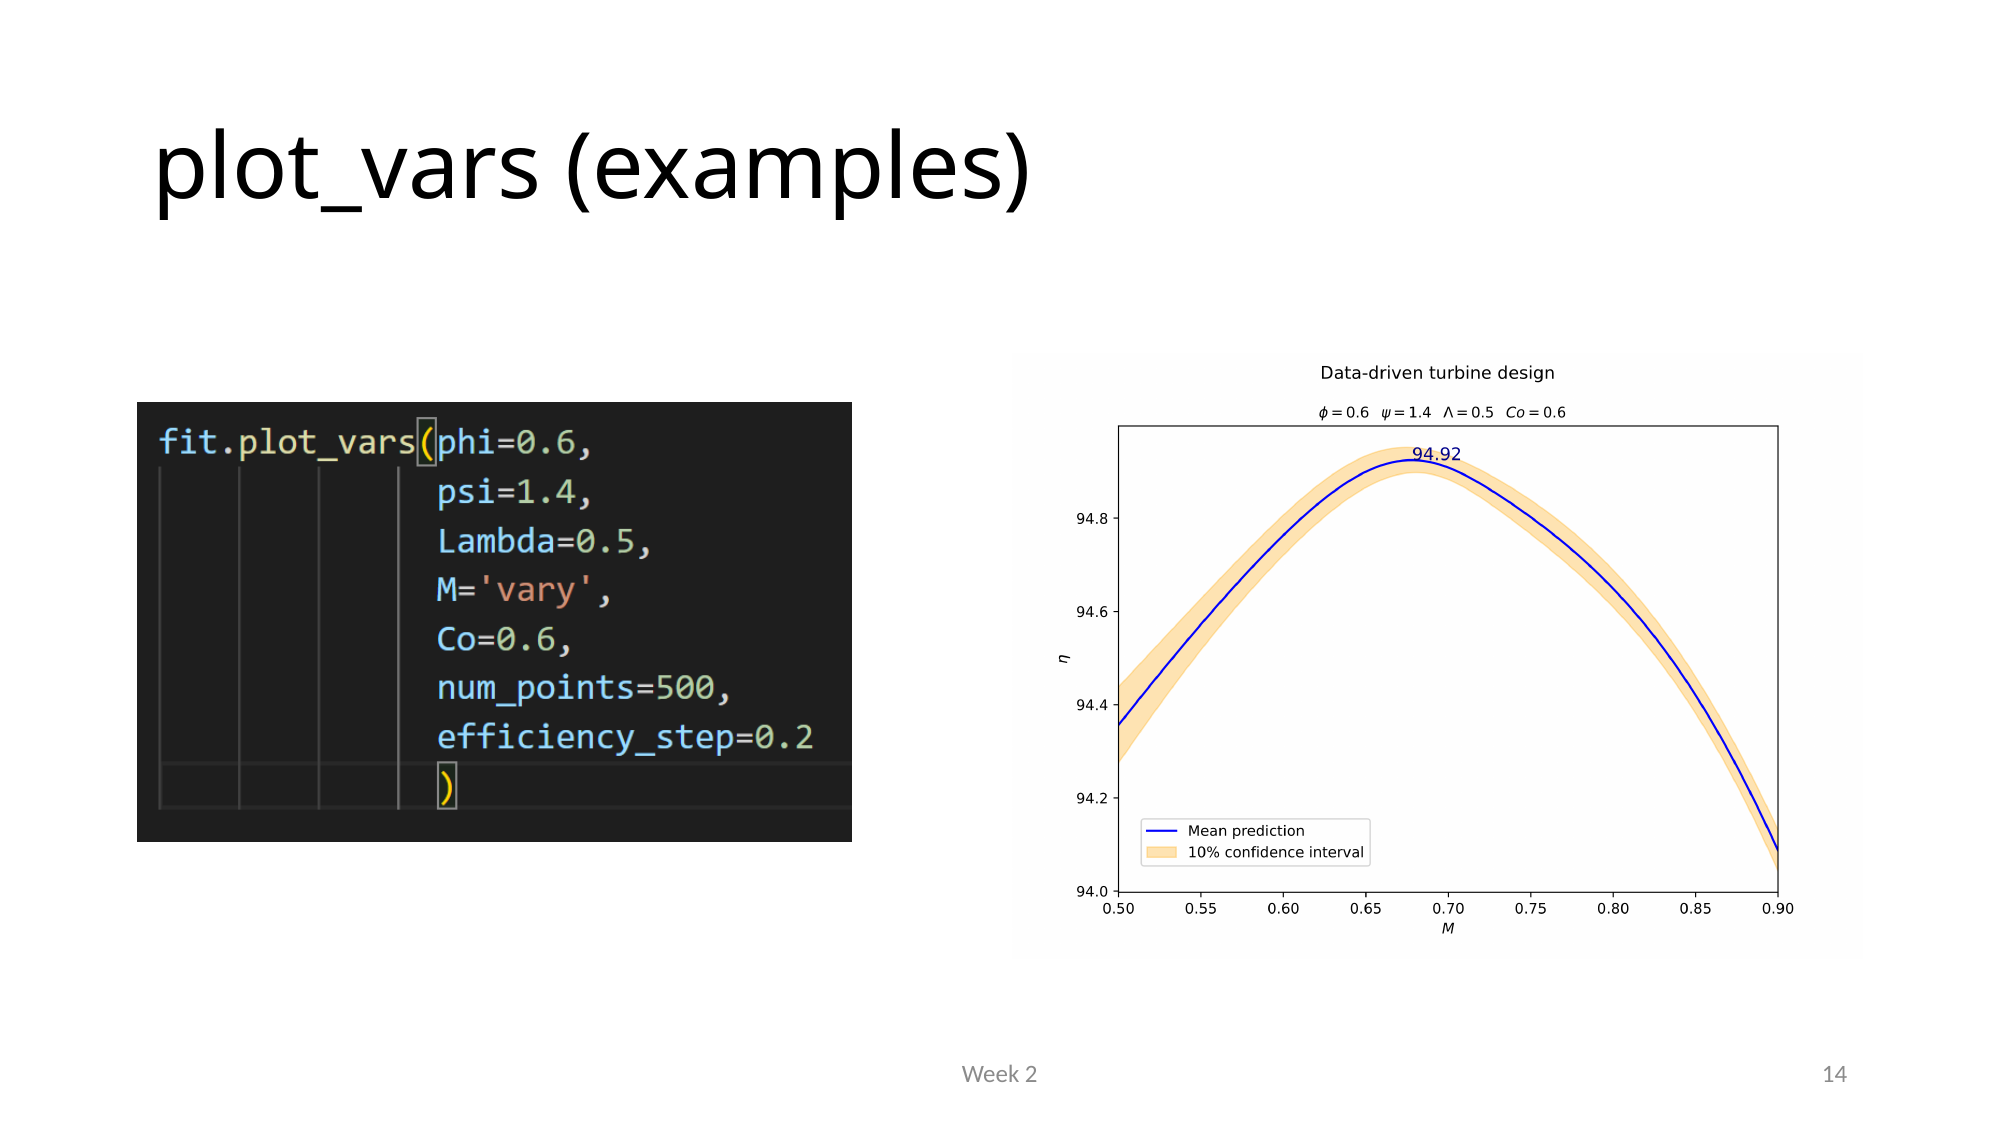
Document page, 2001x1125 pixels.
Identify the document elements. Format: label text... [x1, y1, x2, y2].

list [137, 402, 852, 842]
footer Week 2 [662, 1042, 1338, 1103]
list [1012, 353, 1863, 959]
title plot_vars (examples) [137, 59, 1863, 278]
slide_number 14 [1412, 1042, 1863, 1103]
